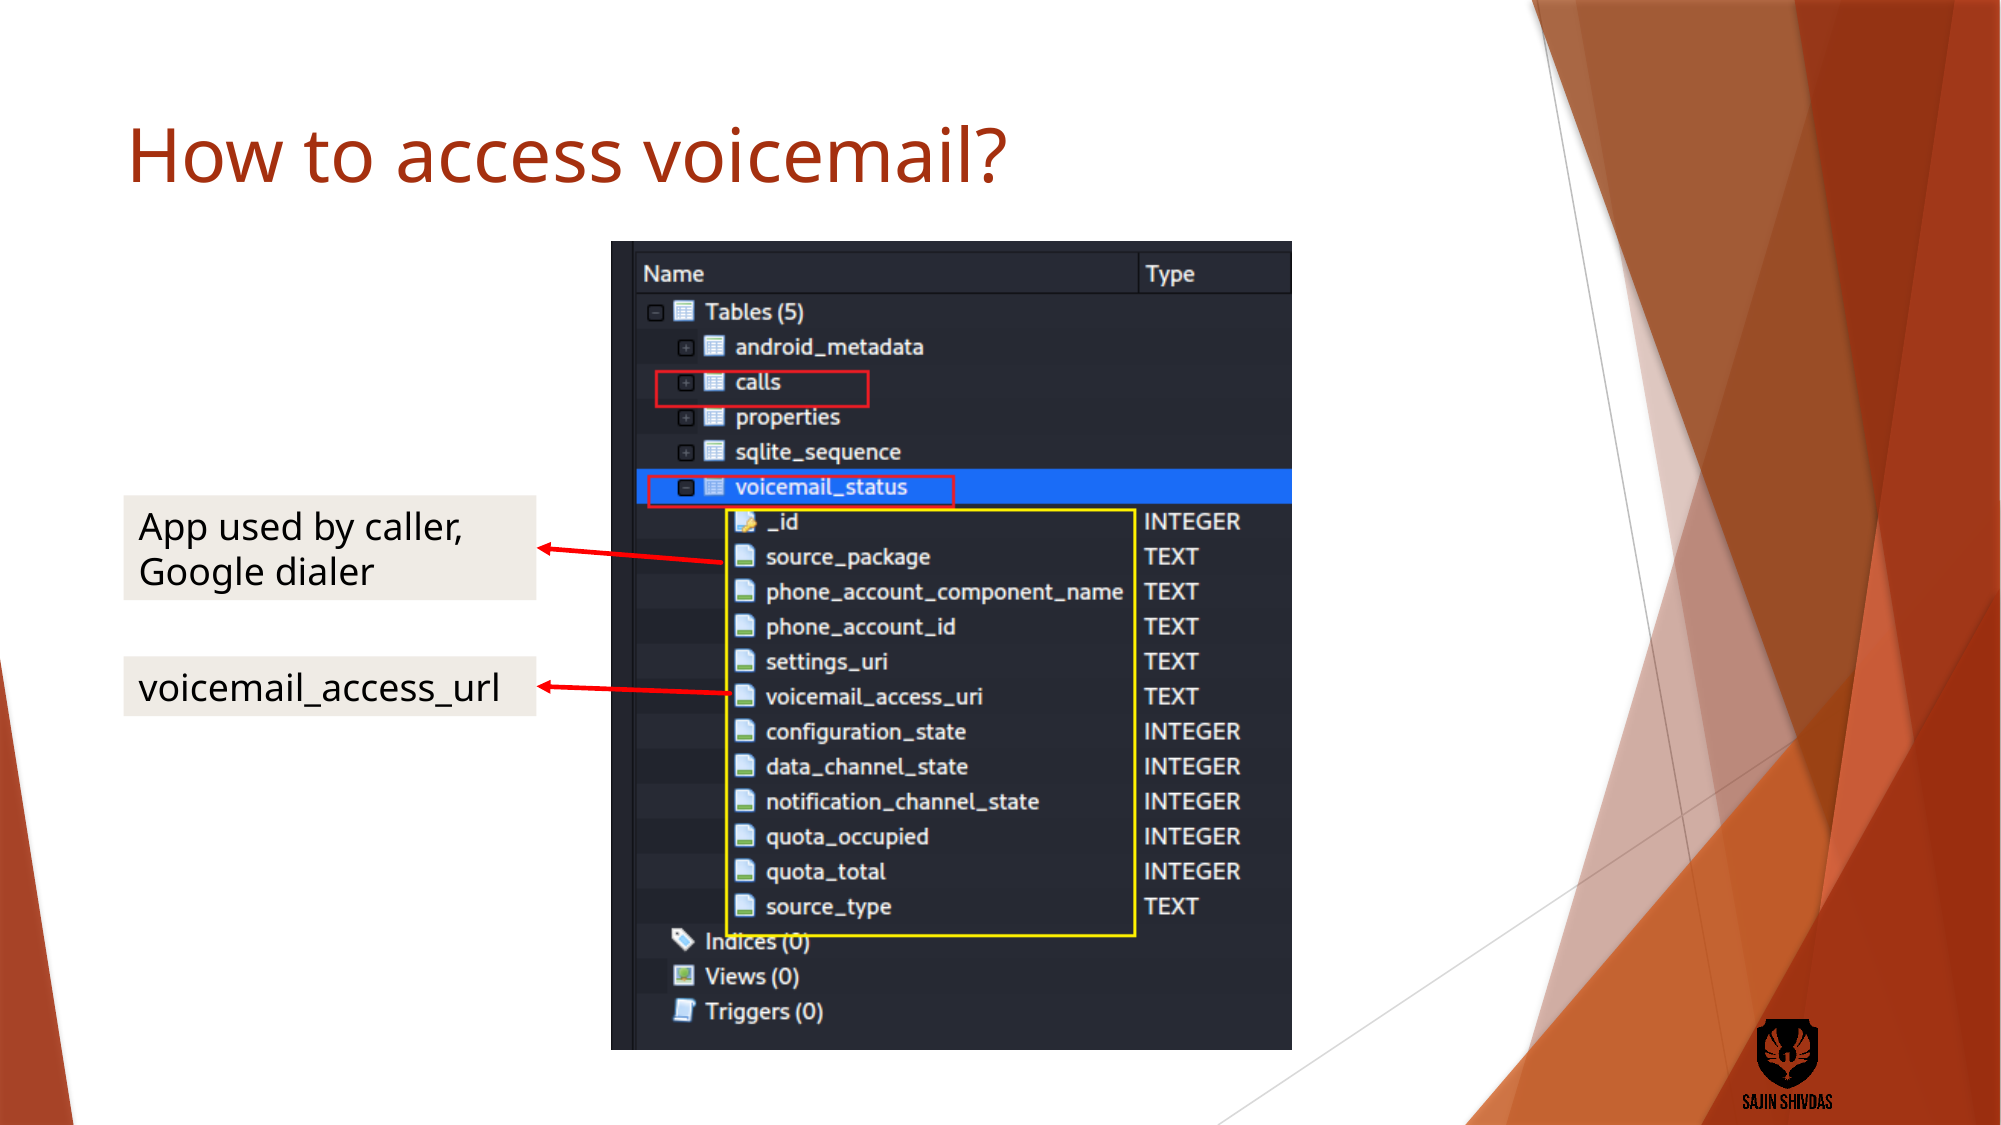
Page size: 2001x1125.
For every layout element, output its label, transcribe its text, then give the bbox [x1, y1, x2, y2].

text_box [536, 686, 731, 694]
text_box voicemail_access_url [123, 656, 537, 717]
picture [611, 240, 1292, 1051]
title How to access voicemail? [111, 99, 1522, 317]
text_box App used by caller, Google dialer [123, 495, 537, 601]
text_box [536, 547, 722, 563]
picture [1732, 1009, 1845, 1121]
